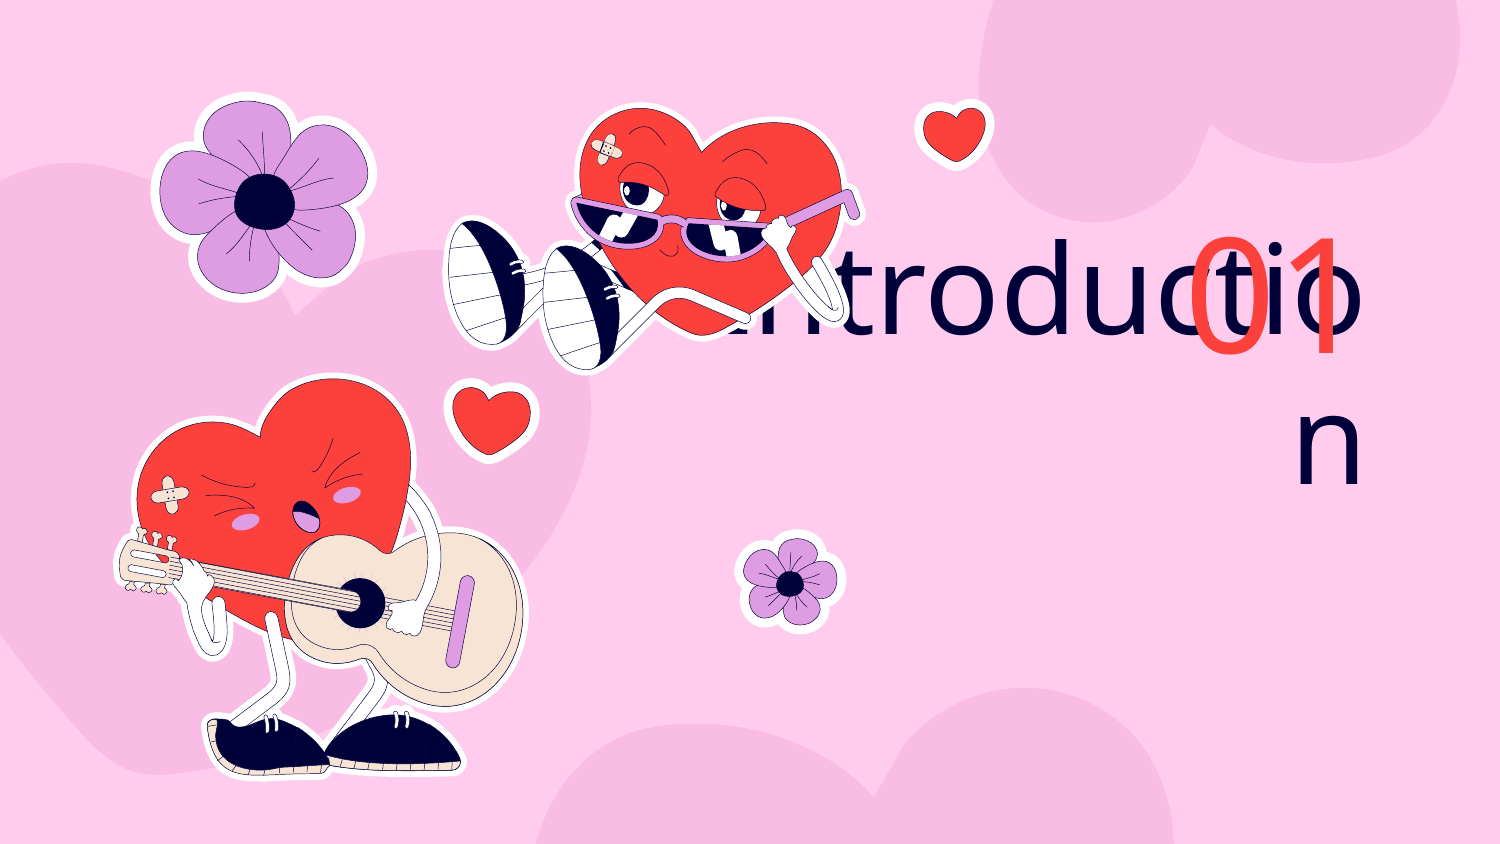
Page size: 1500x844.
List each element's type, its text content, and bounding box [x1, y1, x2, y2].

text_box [743, 538, 838, 626]
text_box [448, 107, 861, 370]
title Introduction [666, 372, 1384, 525]
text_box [448, 387, 531, 457]
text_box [118, 370, 532, 776]
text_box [923, 107, 989, 163]
title 01 [1079, 206, 1384, 373]
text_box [158, 100, 369, 294]
